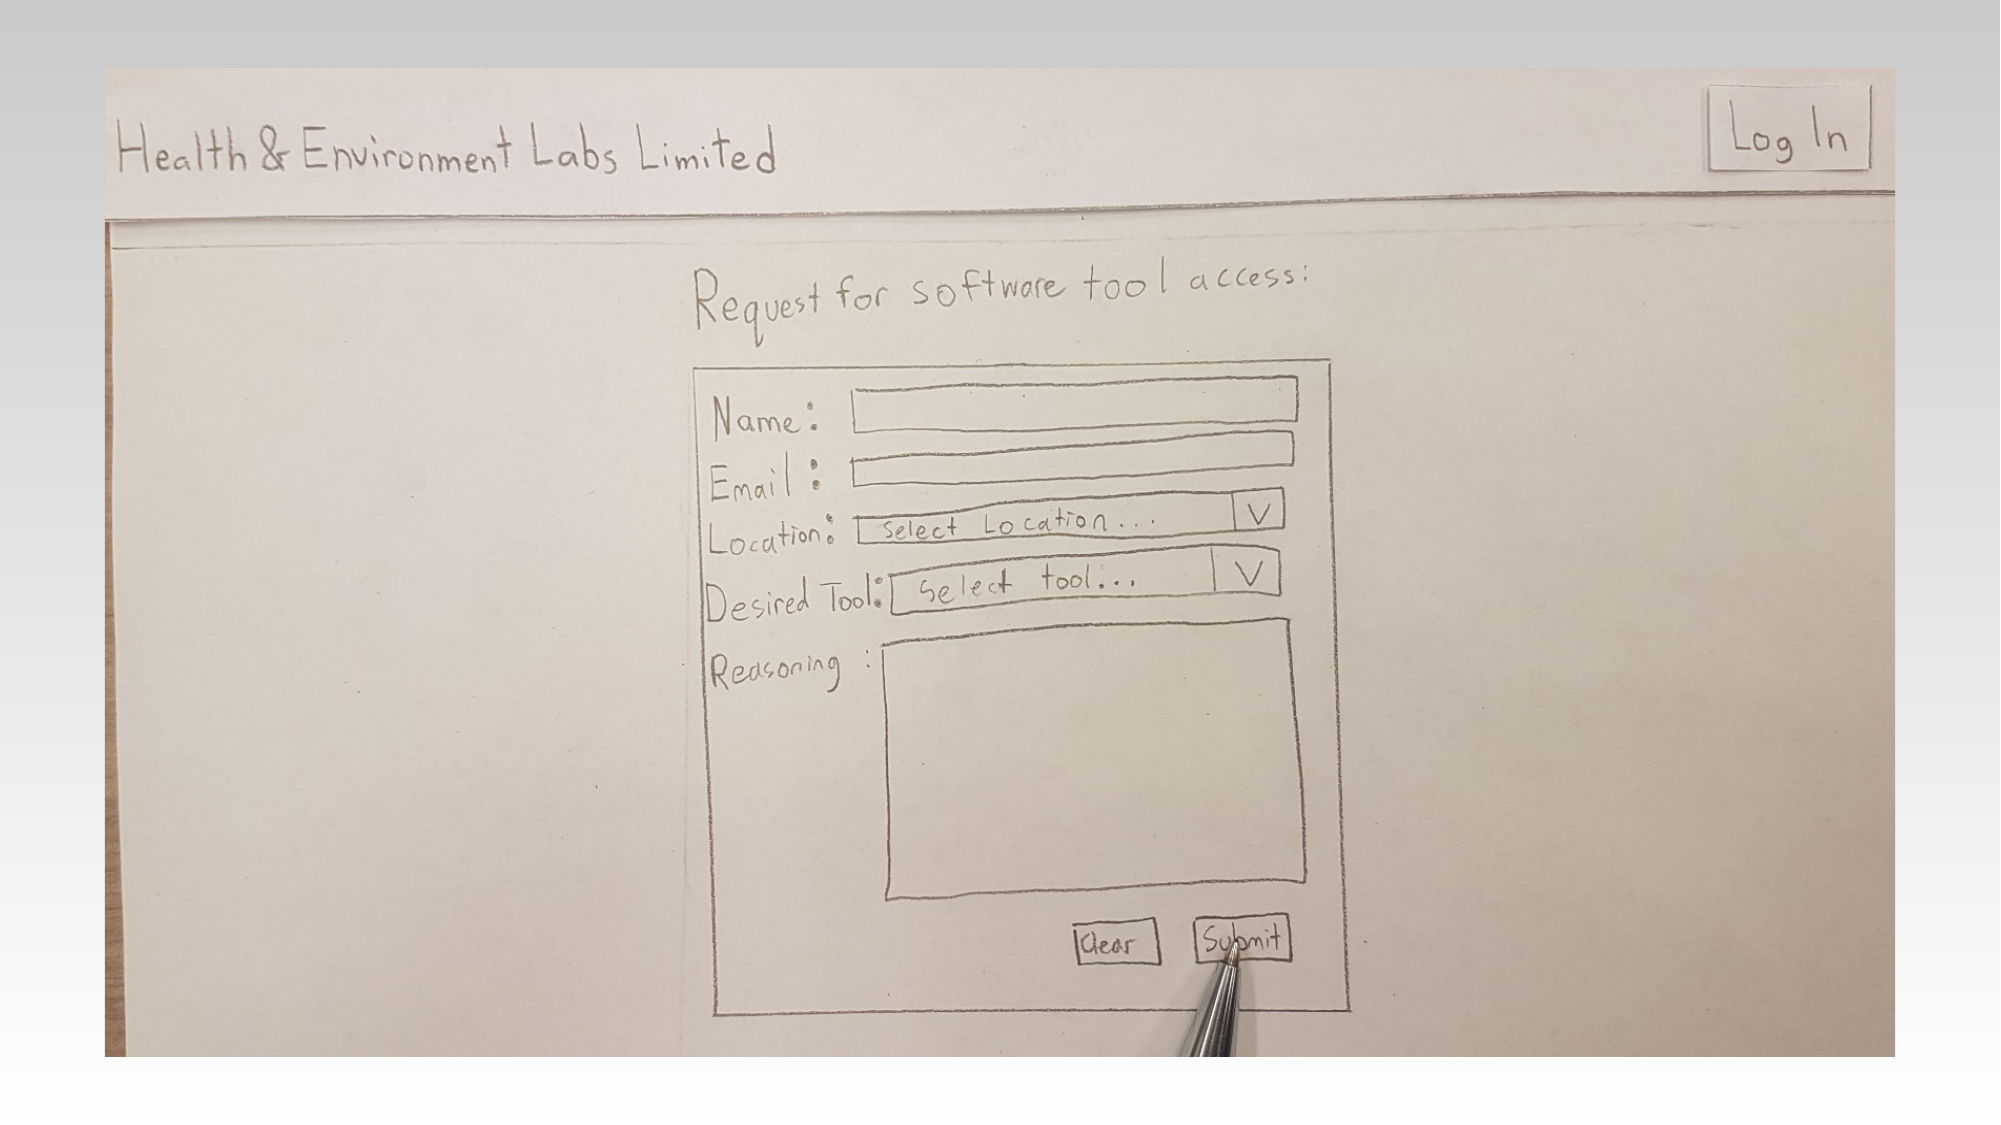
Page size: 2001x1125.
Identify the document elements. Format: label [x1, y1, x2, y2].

picture [104, 68, 1896, 1057]
